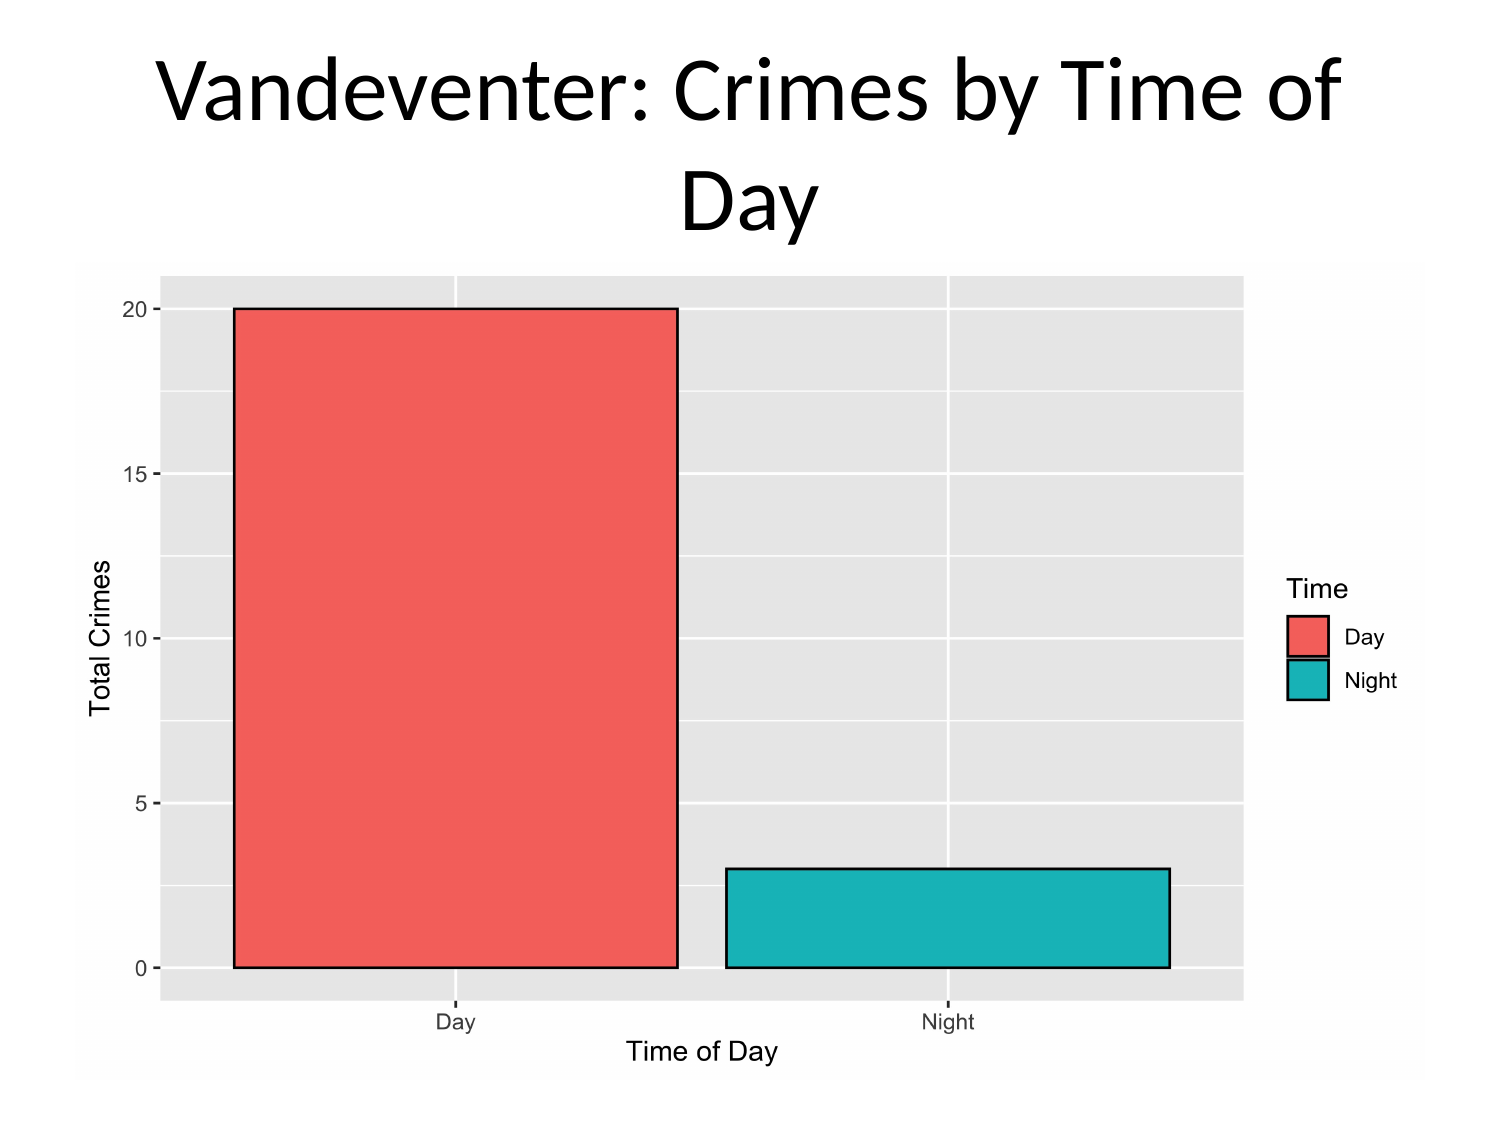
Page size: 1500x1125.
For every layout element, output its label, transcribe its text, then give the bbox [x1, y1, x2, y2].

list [74, 262, 1426, 1081]
title Vandeventer: Crimes by Time of Day [75, 45, 1425, 233]
